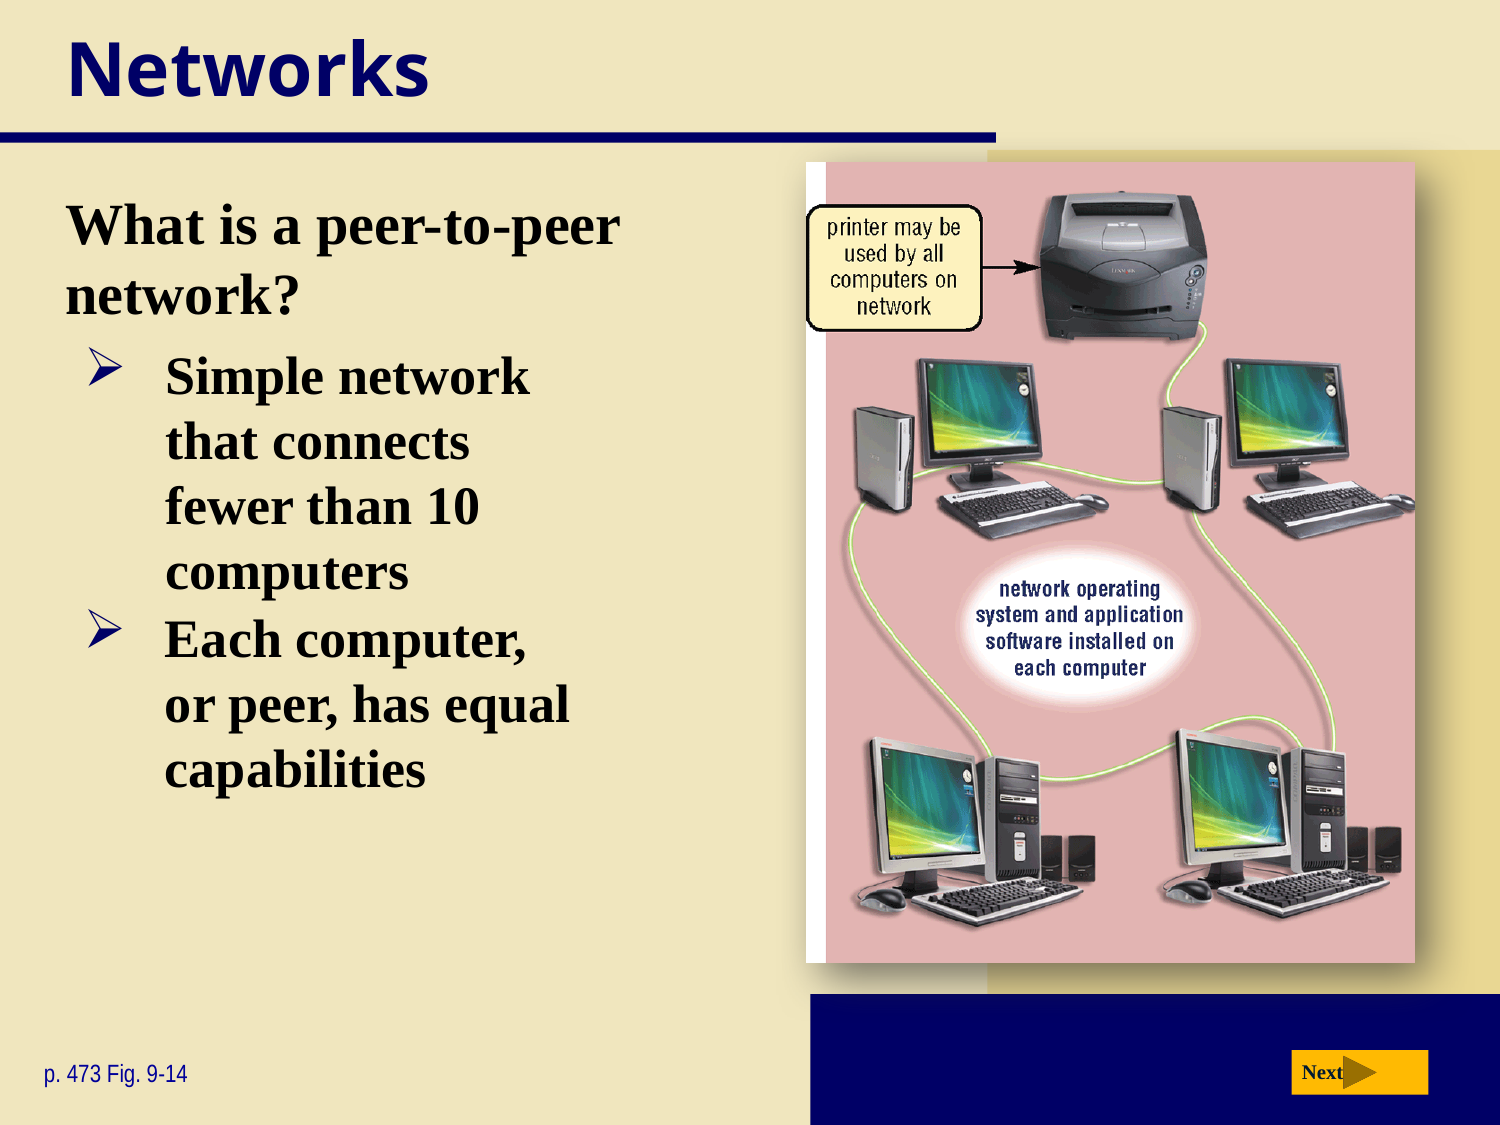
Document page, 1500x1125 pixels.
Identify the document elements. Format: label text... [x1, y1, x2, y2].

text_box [1286, 1049, 1429, 1095]
text_box Simple network that connects fewer than 10 computers [50, 333, 600, 595]
list What is a peer-to-peer network? [49, 178, 661, 363]
picture [806, 162, 1416, 963]
text_box p. 473 Fig. 9-14 [29, 1050, 284, 1095]
text_box Each computer, or peer, has equal capabilities [49, 595, 600, 838]
title Networks [49, 0, 1459, 133]
